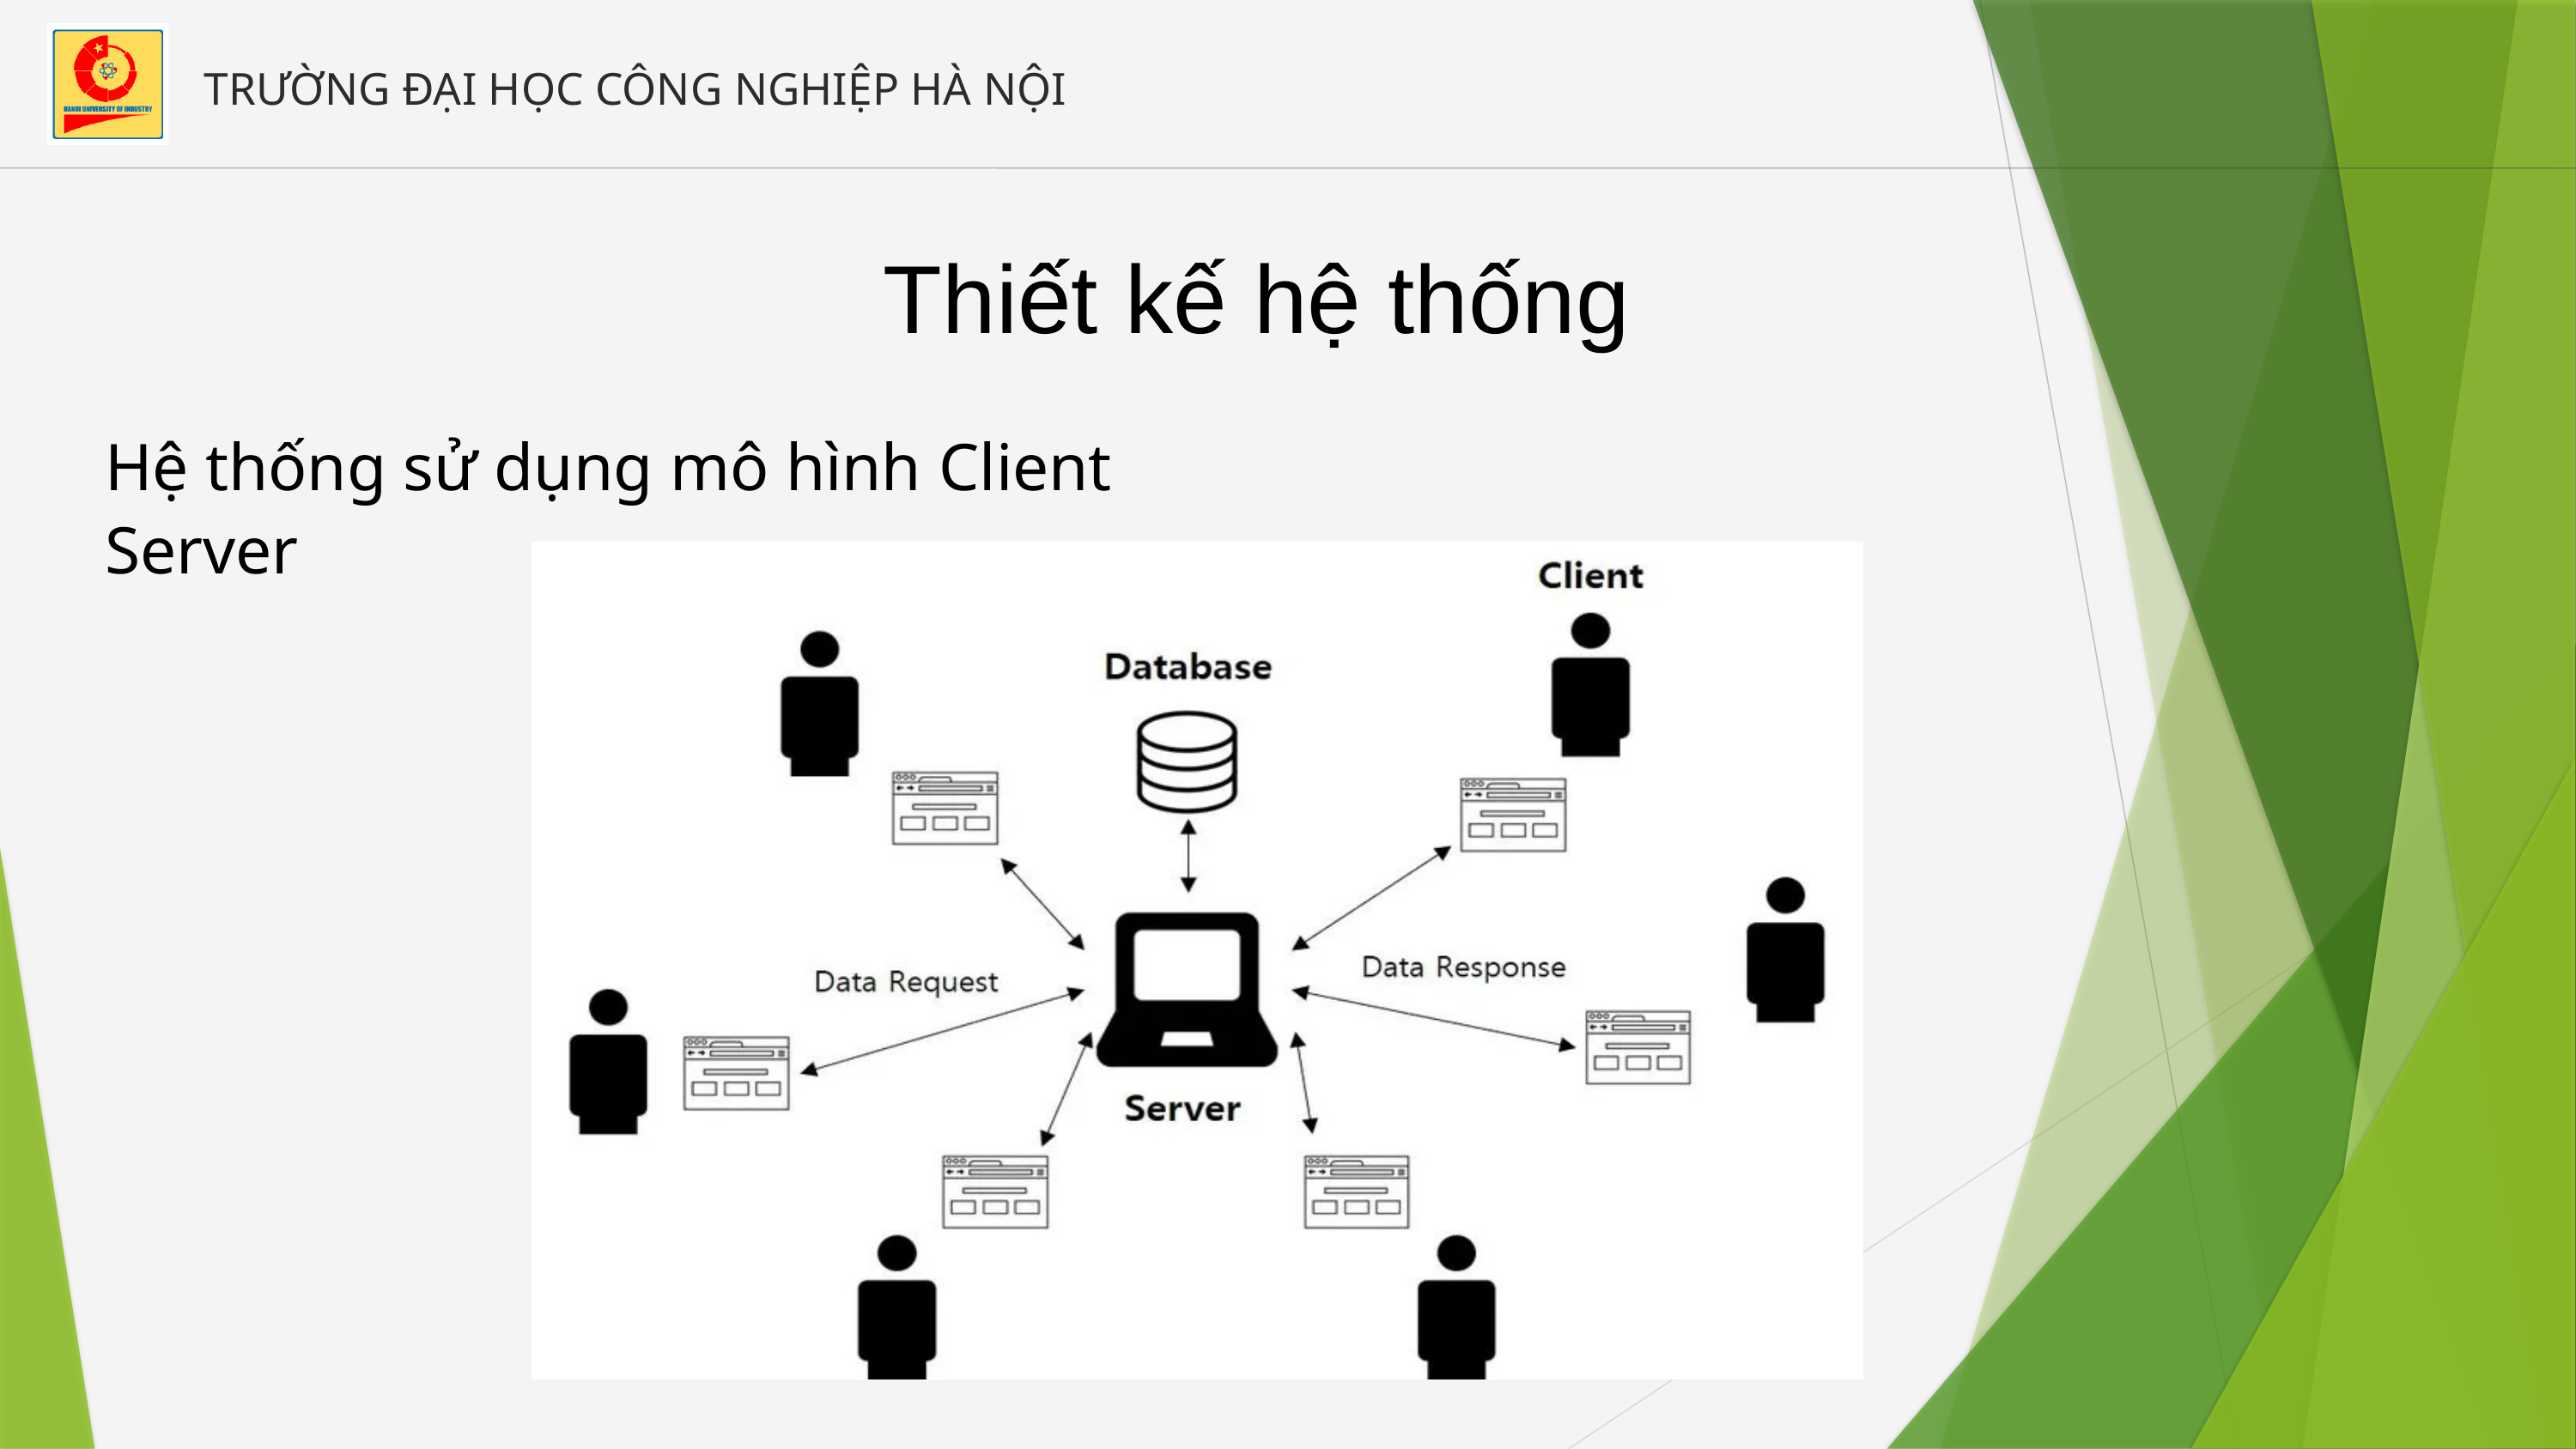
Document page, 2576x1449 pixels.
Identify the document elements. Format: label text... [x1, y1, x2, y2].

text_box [46, 22, 1257, 146]
picture [532, 541, 1864, 1379]
text_box Thiết kế hệ thống [649, 203, 1863, 354]
text_box Hệ thống sử dụng mô hình Client Server [105, 419, 1315, 587]
